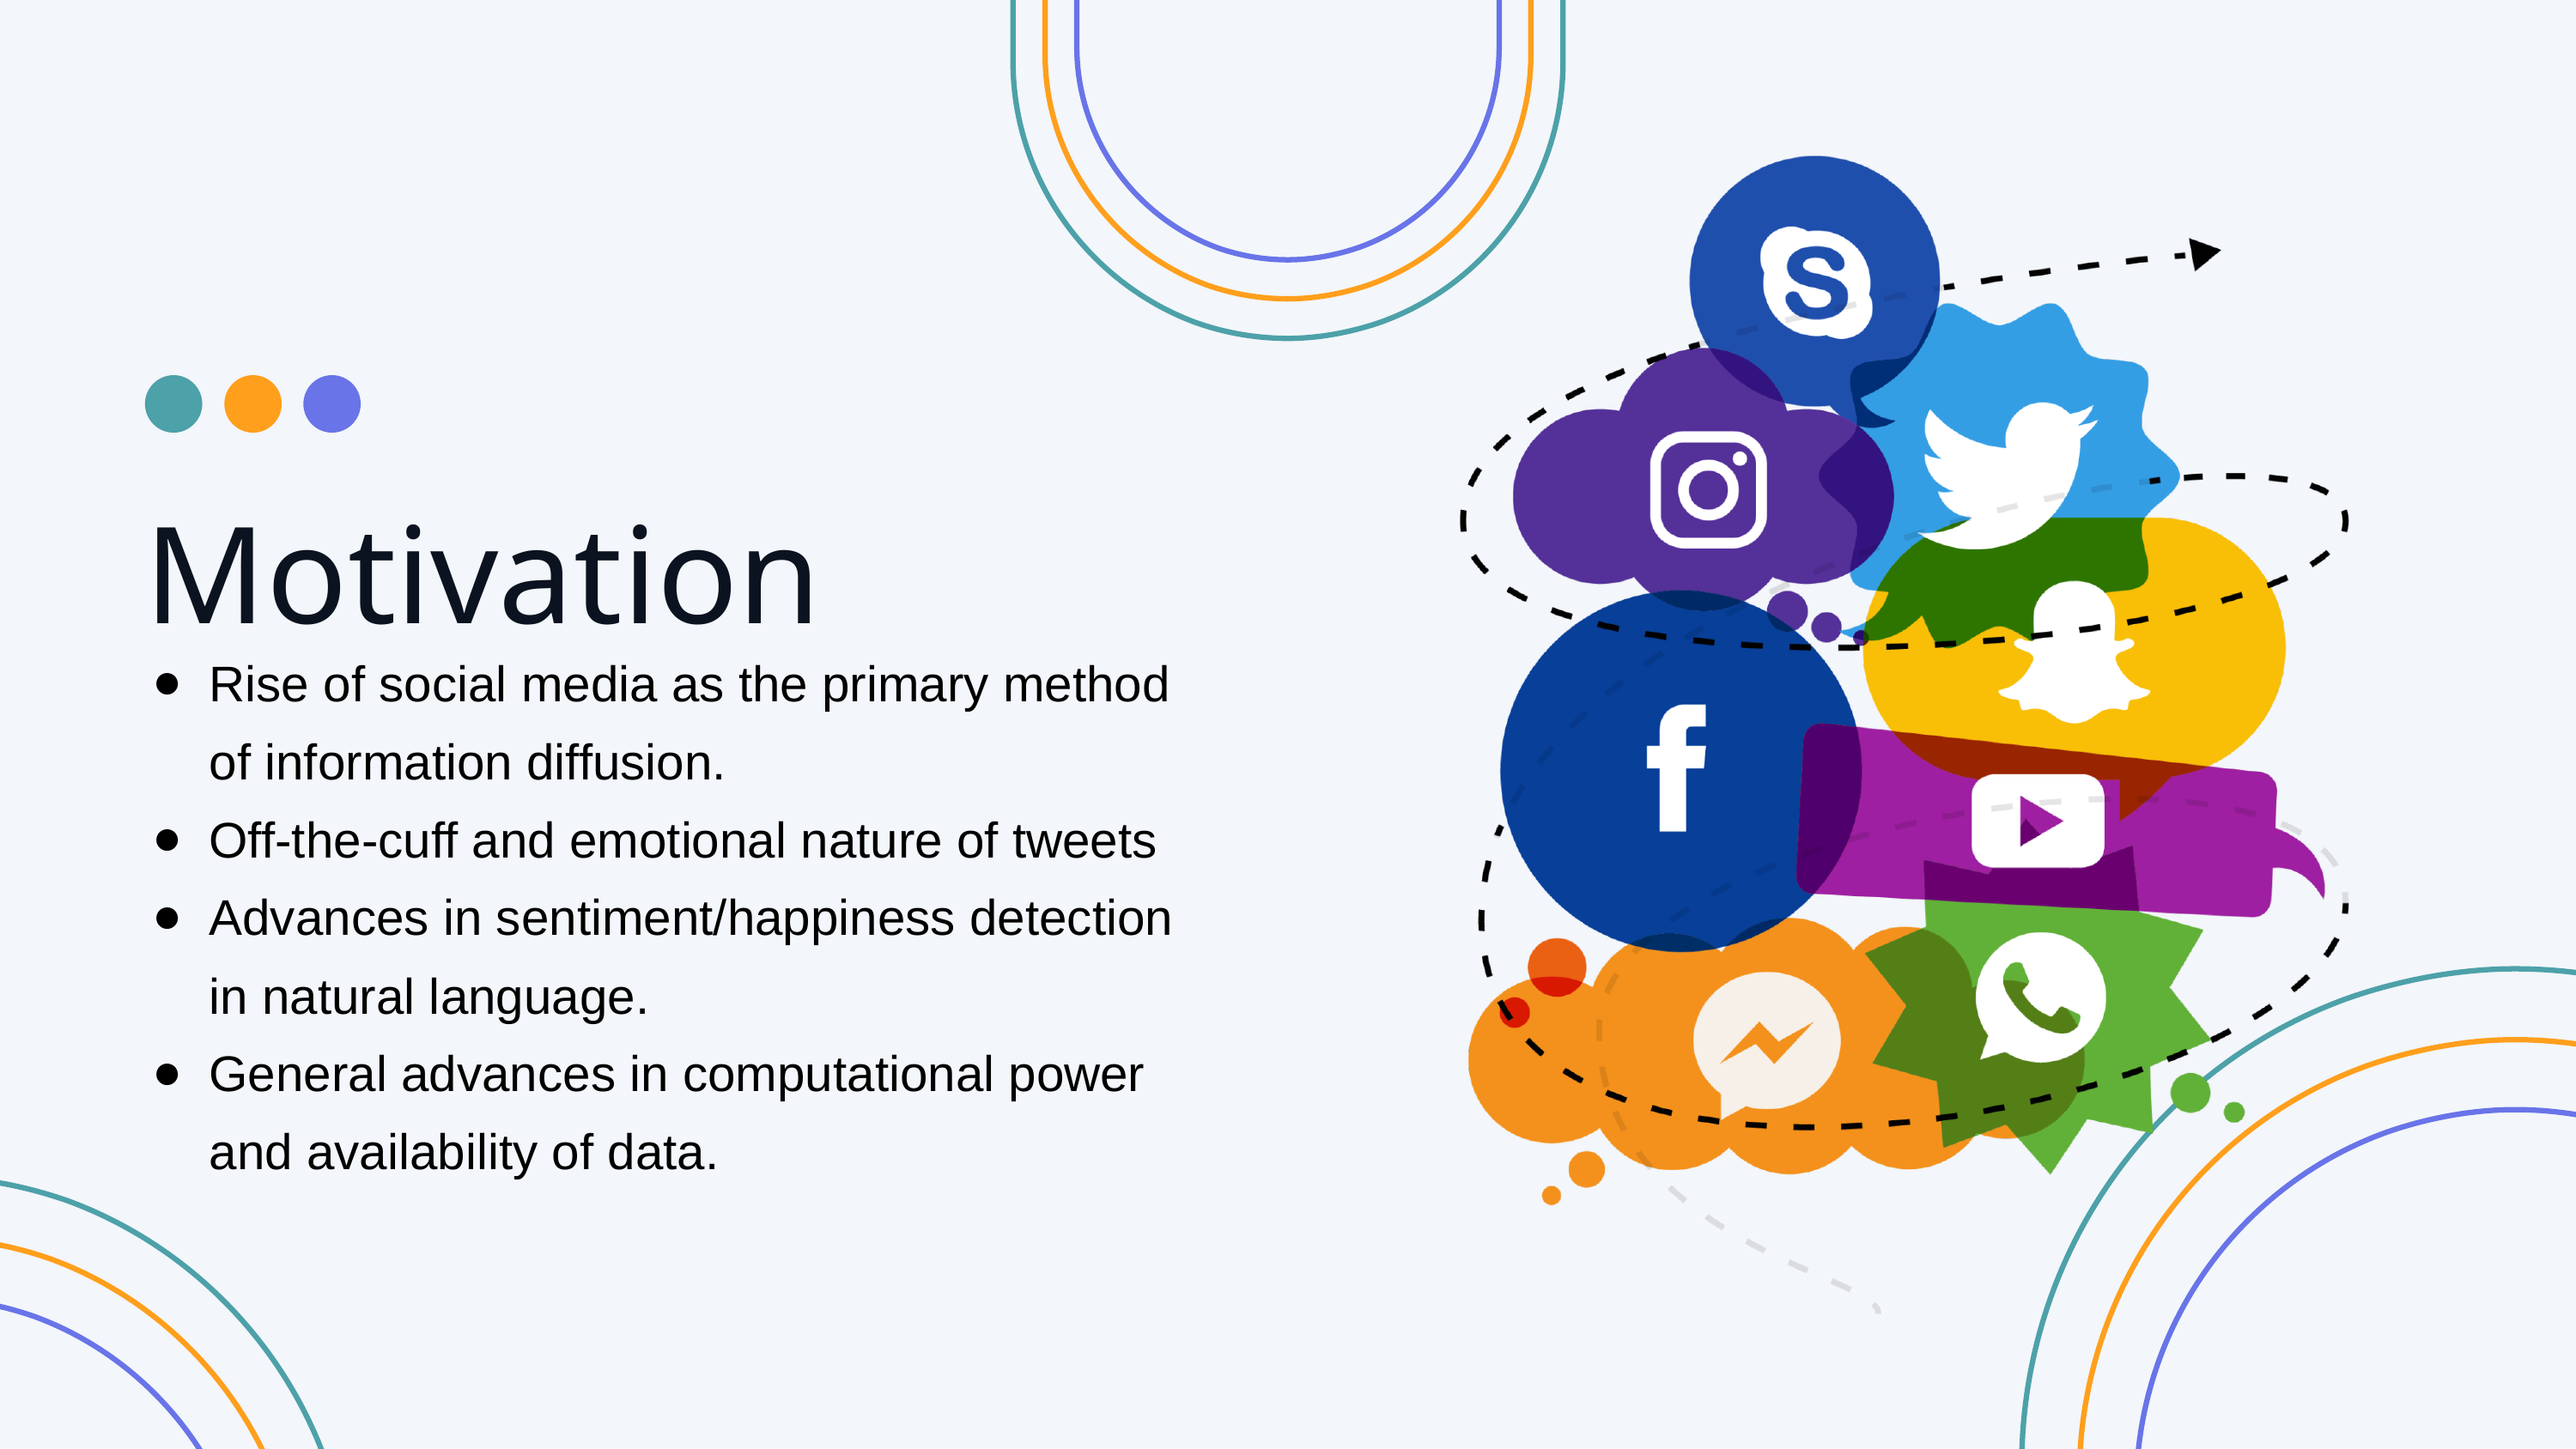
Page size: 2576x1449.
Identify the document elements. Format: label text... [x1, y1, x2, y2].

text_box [0, 1176, 351, 1449]
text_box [303, 374, 361, 433]
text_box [144, 374, 203, 433]
picture [1232, 100, 2576, 1348]
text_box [224, 374, 283, 433]
text_box Motivation [144, 457, 1182, 633]
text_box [2021, 1354, 2576, 1449]
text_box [1012, 0, 1564, 339]
text_box Rise of social media as the primary method of information diffusion. Off-the-cuff and emotional nature of tweets Advances in sentiment/happiness detection in natural language. General advances in computational power and availability of data. [144, 633, 1200, 1180]
